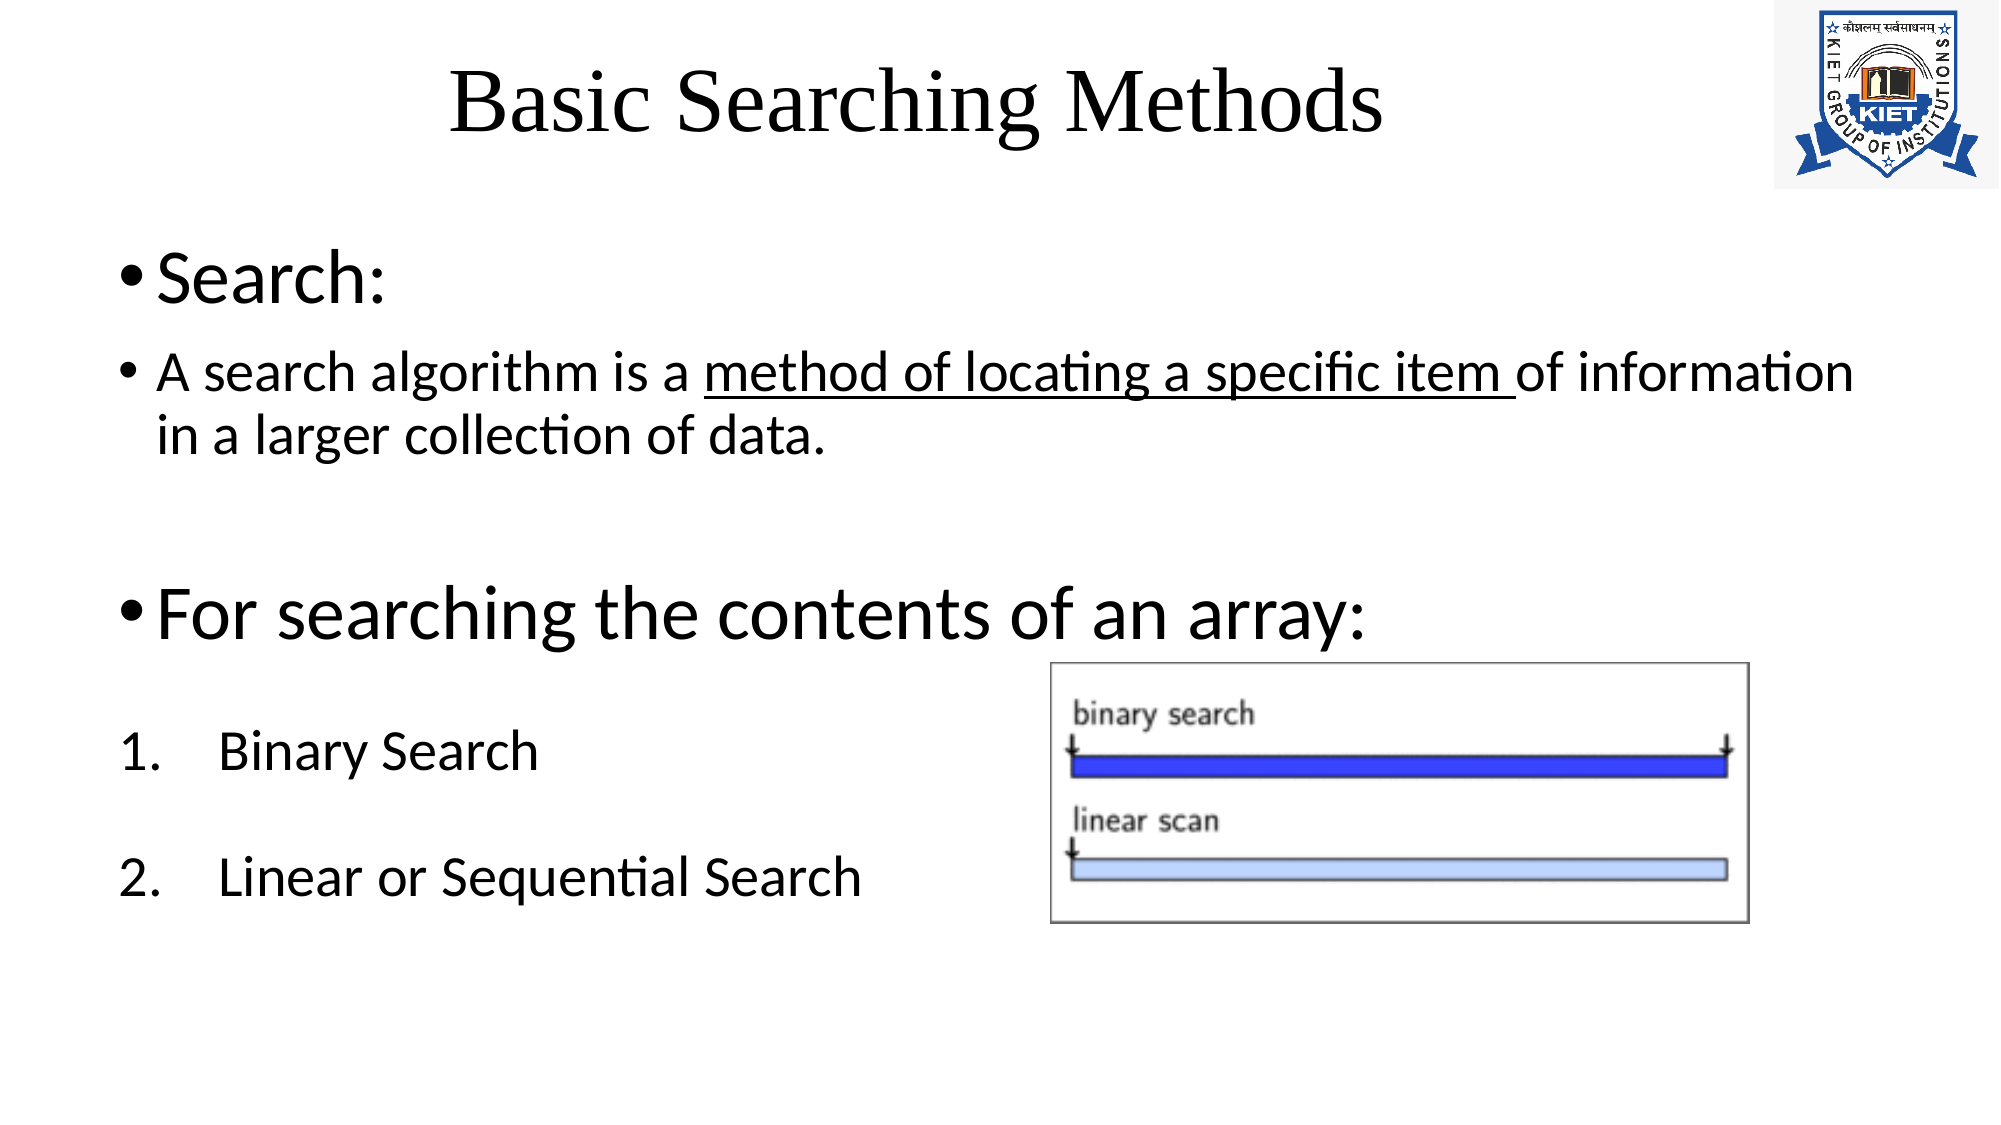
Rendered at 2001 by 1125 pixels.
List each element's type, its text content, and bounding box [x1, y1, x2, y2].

picture [1049, 662, 1750, 924]
title Basic Searching Methods [433, 41, 1567, 163]
picture [1774, 0, 1999, 189]
list Search: A search algorithm is a method of locating a specific item of information in a larger collection of data. For searching the contents of an array: Binary Search Linear or Sequential Search [103, 229, 1897, 1024]
